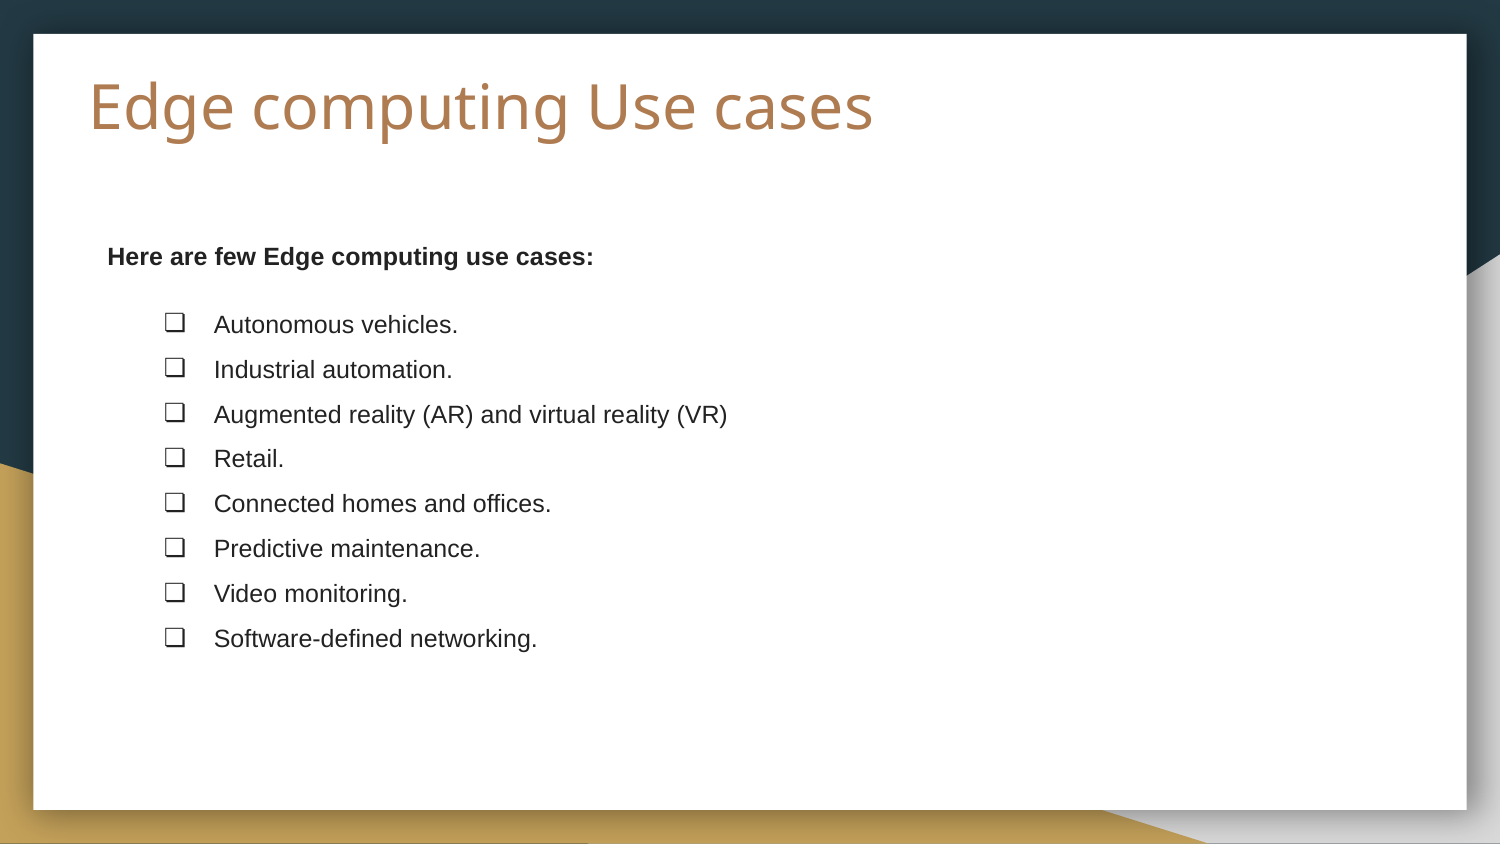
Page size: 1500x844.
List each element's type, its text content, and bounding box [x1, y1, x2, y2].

list Here are few Edge computing use cases: Autonomous vehicles. Industrial automation. Augmented reality (AR) and virtual reality (VR) Retail. Connected homes and offices. Predictive maintenance. Video monitoring. Software-defined networking. [92, 221, 1324, 692]
title Edge computing Use cases [73, 51, 1305, 209]
